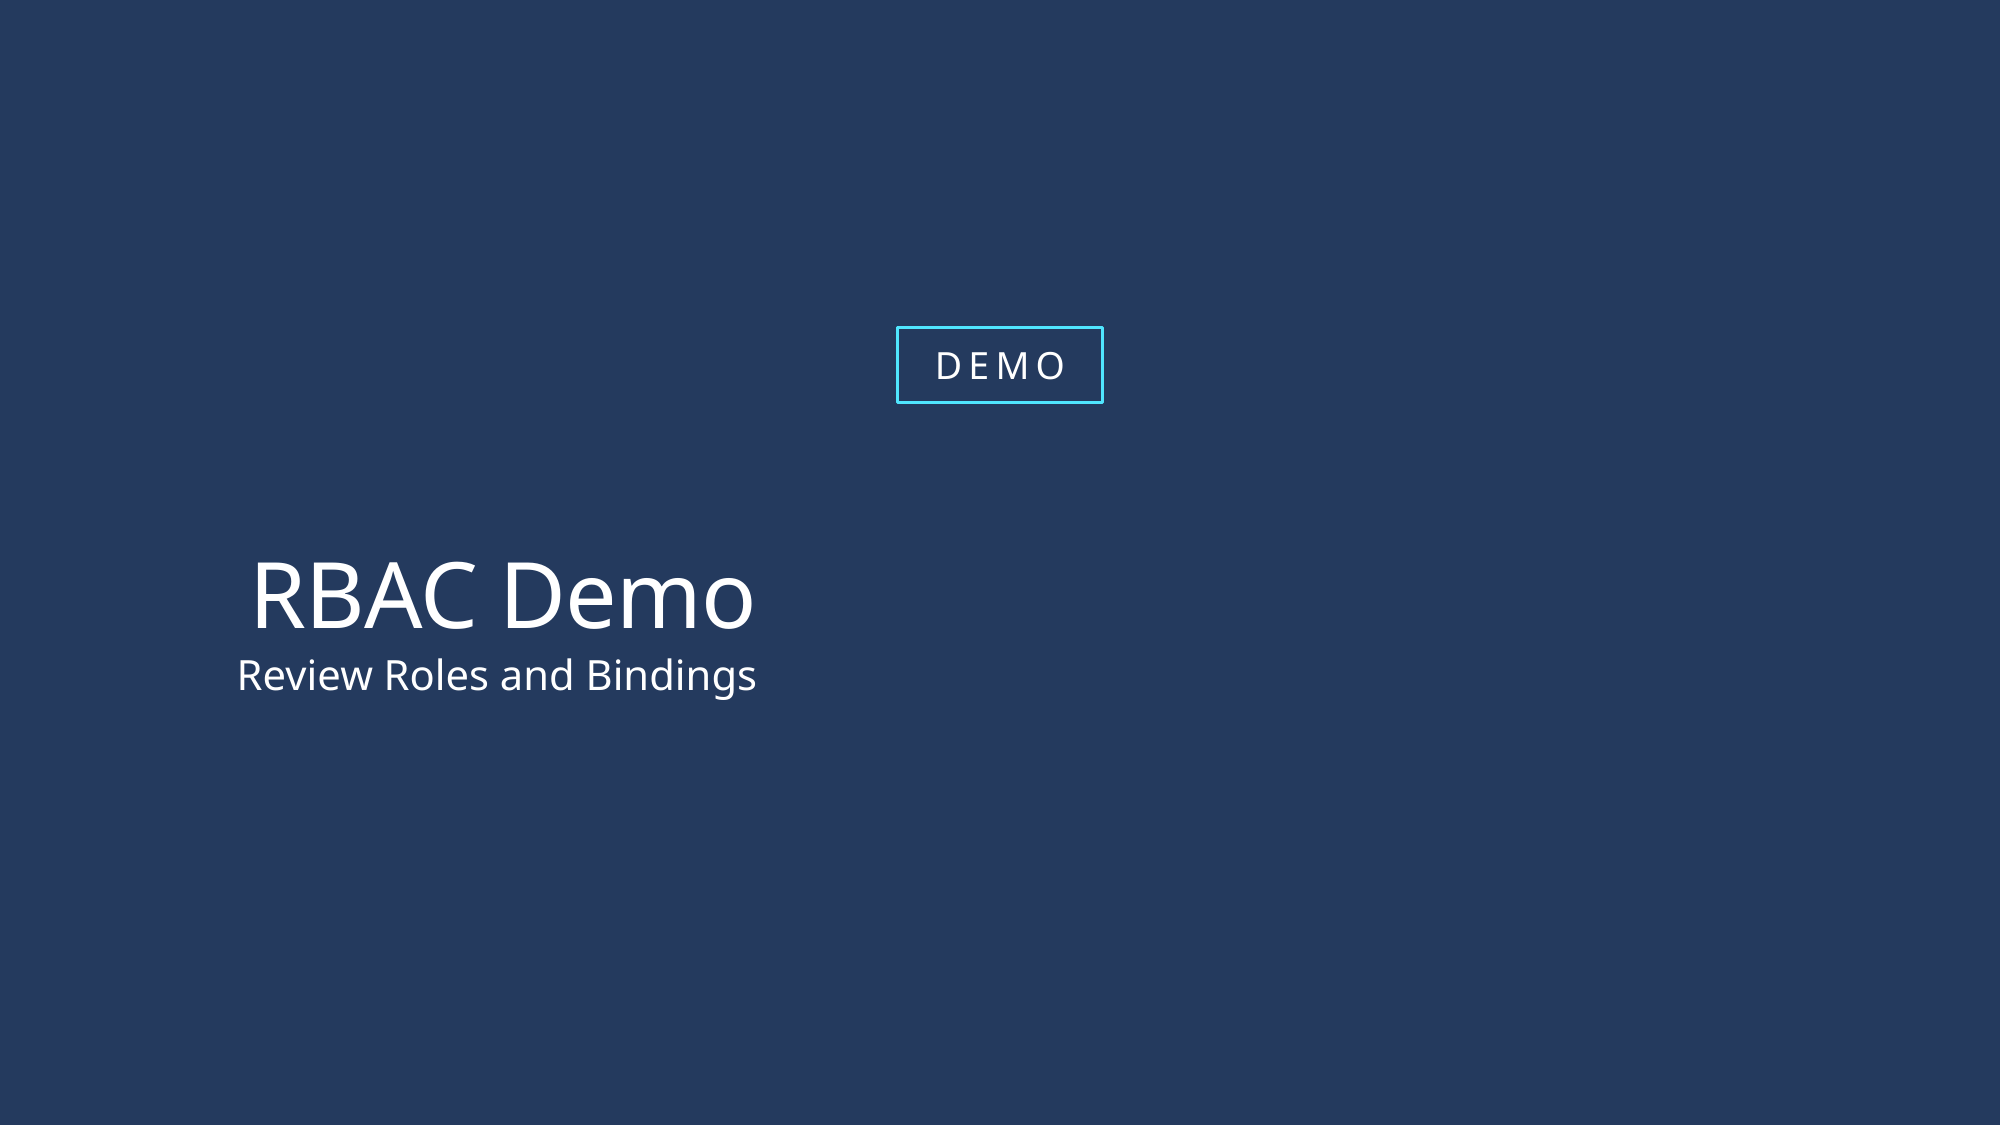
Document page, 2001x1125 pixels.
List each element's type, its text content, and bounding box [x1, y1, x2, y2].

text_box Review Roles and Bindings [236, 648, 779, 699]
title RBAC Demo [249, 548, 1750, 649]
